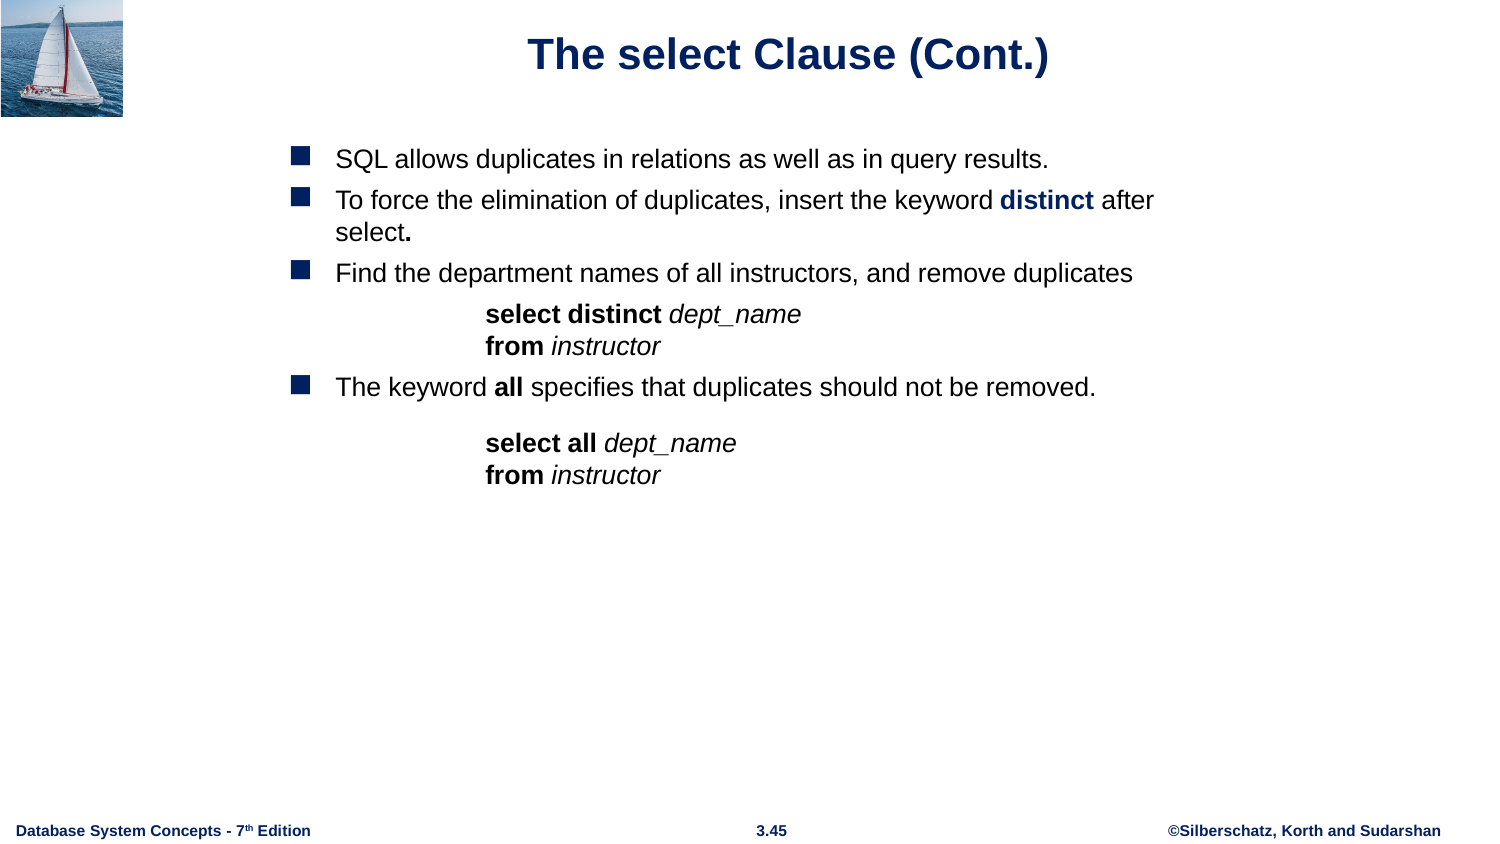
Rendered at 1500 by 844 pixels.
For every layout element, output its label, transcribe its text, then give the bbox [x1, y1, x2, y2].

list SQL allows duplicates in relations as well as in query results. To force the elimination of duplicates, insert the keyword distinct after select. Find the department names of all instructors, and remove duplicates select distinct dept_name from instructor The keyword all specifies that duplicates should not be removed. select all dept_name from instructor [282, 136, 1216, 737]
title The select Clause (Cont.) [125, 14, 1452, 90]
picture [0, 0, 123, 117]
